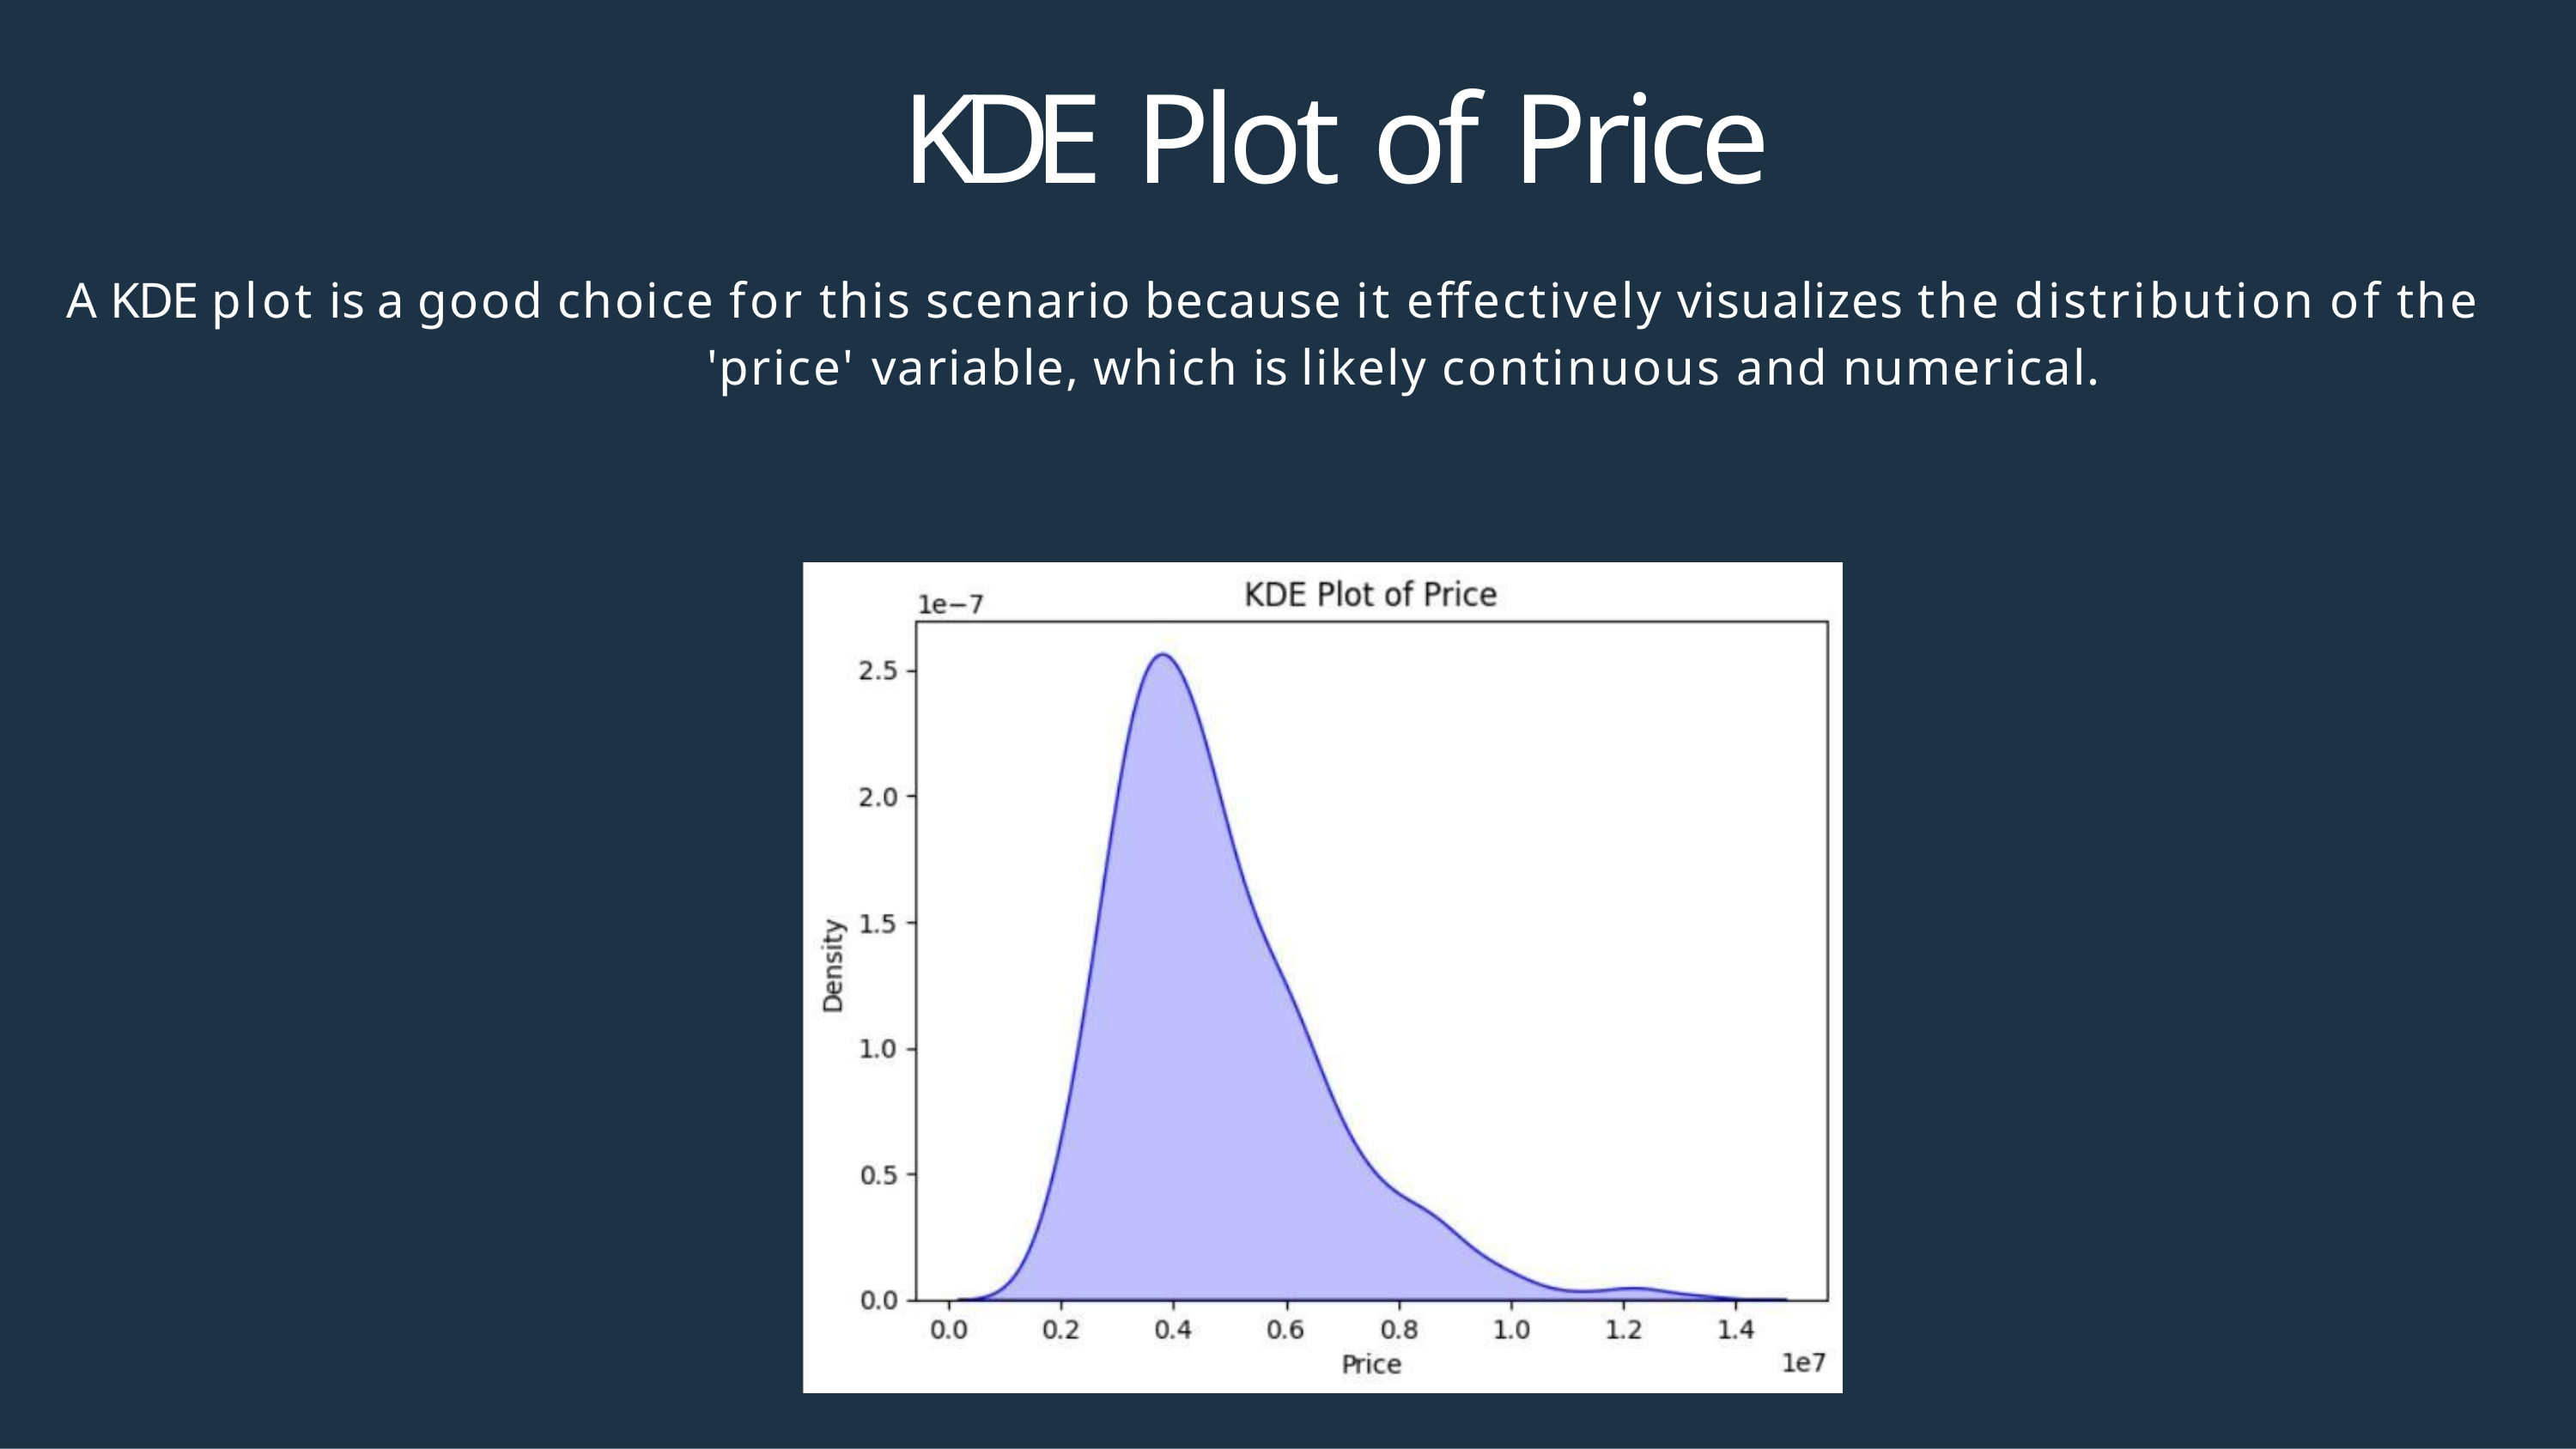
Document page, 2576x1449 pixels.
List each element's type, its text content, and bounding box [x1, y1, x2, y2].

text_box A KDE plot is a good choice for this scenario because it effectively visualizes the distribution of the 'price' variable, which is likely continuous and numerical. [64, 302, 2512, 395]
picture [802, 562, 1843, 1393]
title KDE Plot of Price [39, 58, 2516, 302]
